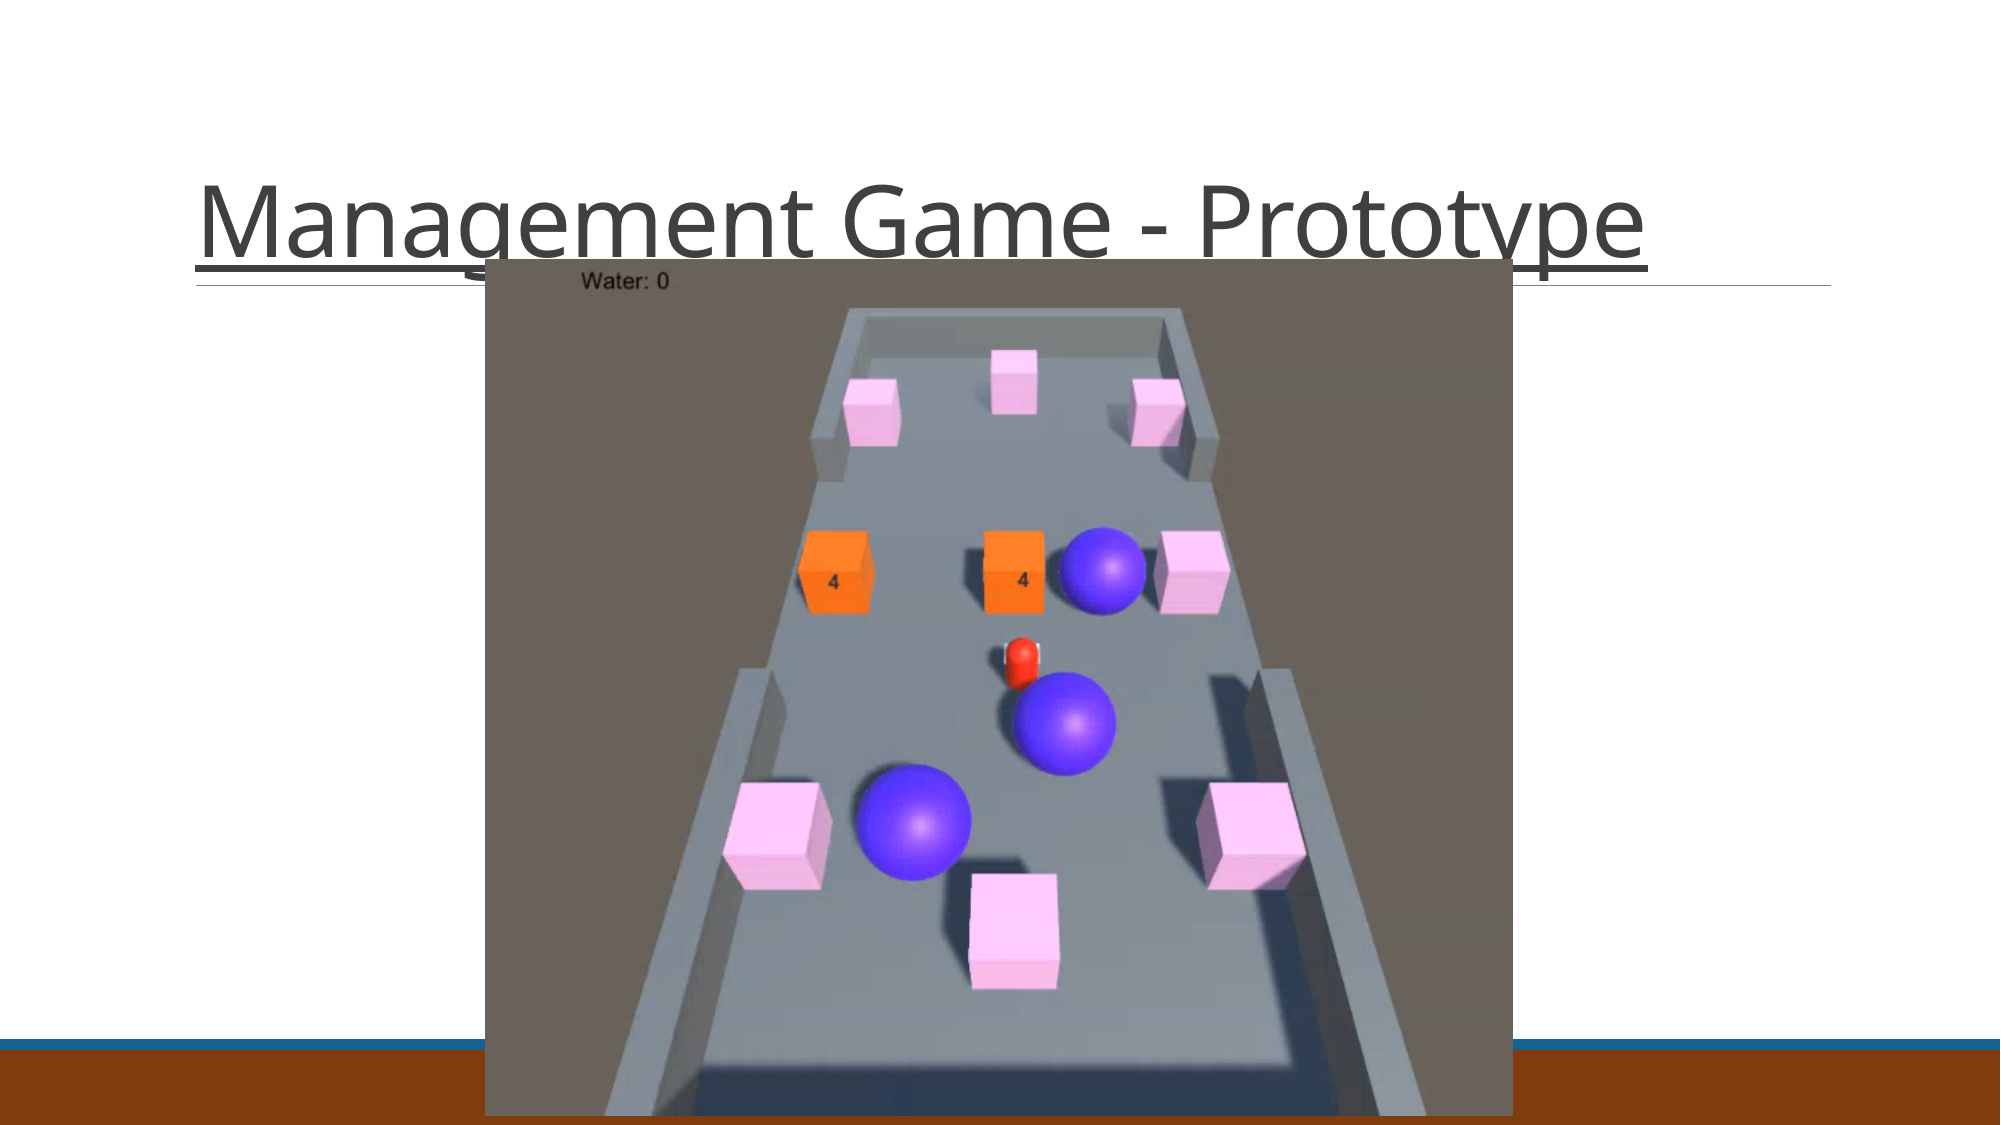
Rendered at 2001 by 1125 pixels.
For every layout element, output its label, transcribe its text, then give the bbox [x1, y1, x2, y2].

title Management Game - Prototype [180, 47, 1830, 285]
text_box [484, 258, 1514, 1117]
